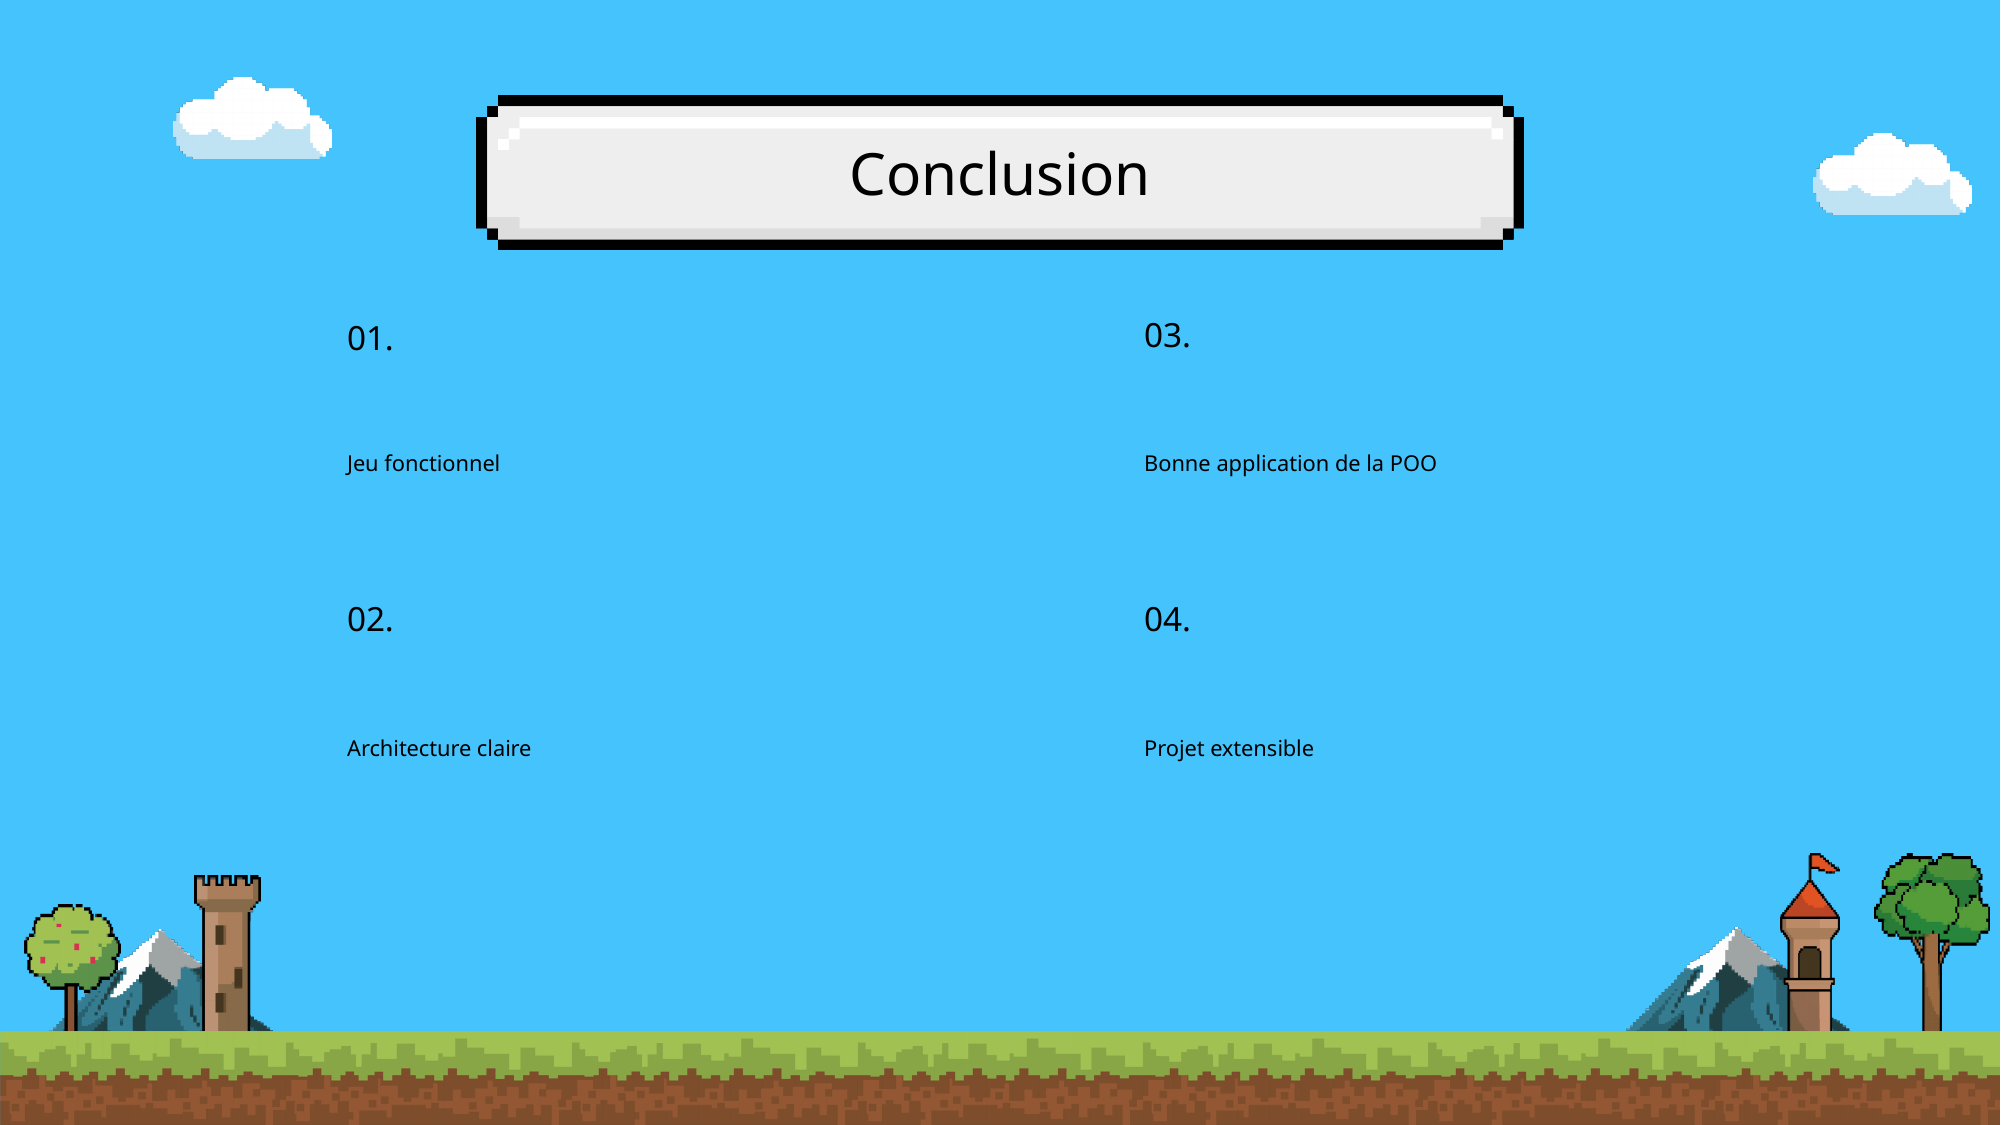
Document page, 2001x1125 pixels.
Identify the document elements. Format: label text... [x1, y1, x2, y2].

picture [0, 853, 2000, 1125]
picture [476, 95, 1524, 250]
text_box 03. [1129, 306, 1747, 362]
text_box Jeu fonctionnel [332, 442, 988, 484]
text_box 01. [332, 309, 950, 365]
picture [1813, 133, 1972, 215]
text_box Architecture claire [332, 726, 988, 769]
text_box Projet extensible [1129, 726, 1785, 769]
text_box Bonne application de la POO [1129, 442, 1785, 484]
text_box 04. [1129, 590, 1747, 646]
picture [173, 77, 332, 159]
text_box 02. [332, 590, 950, 646]
